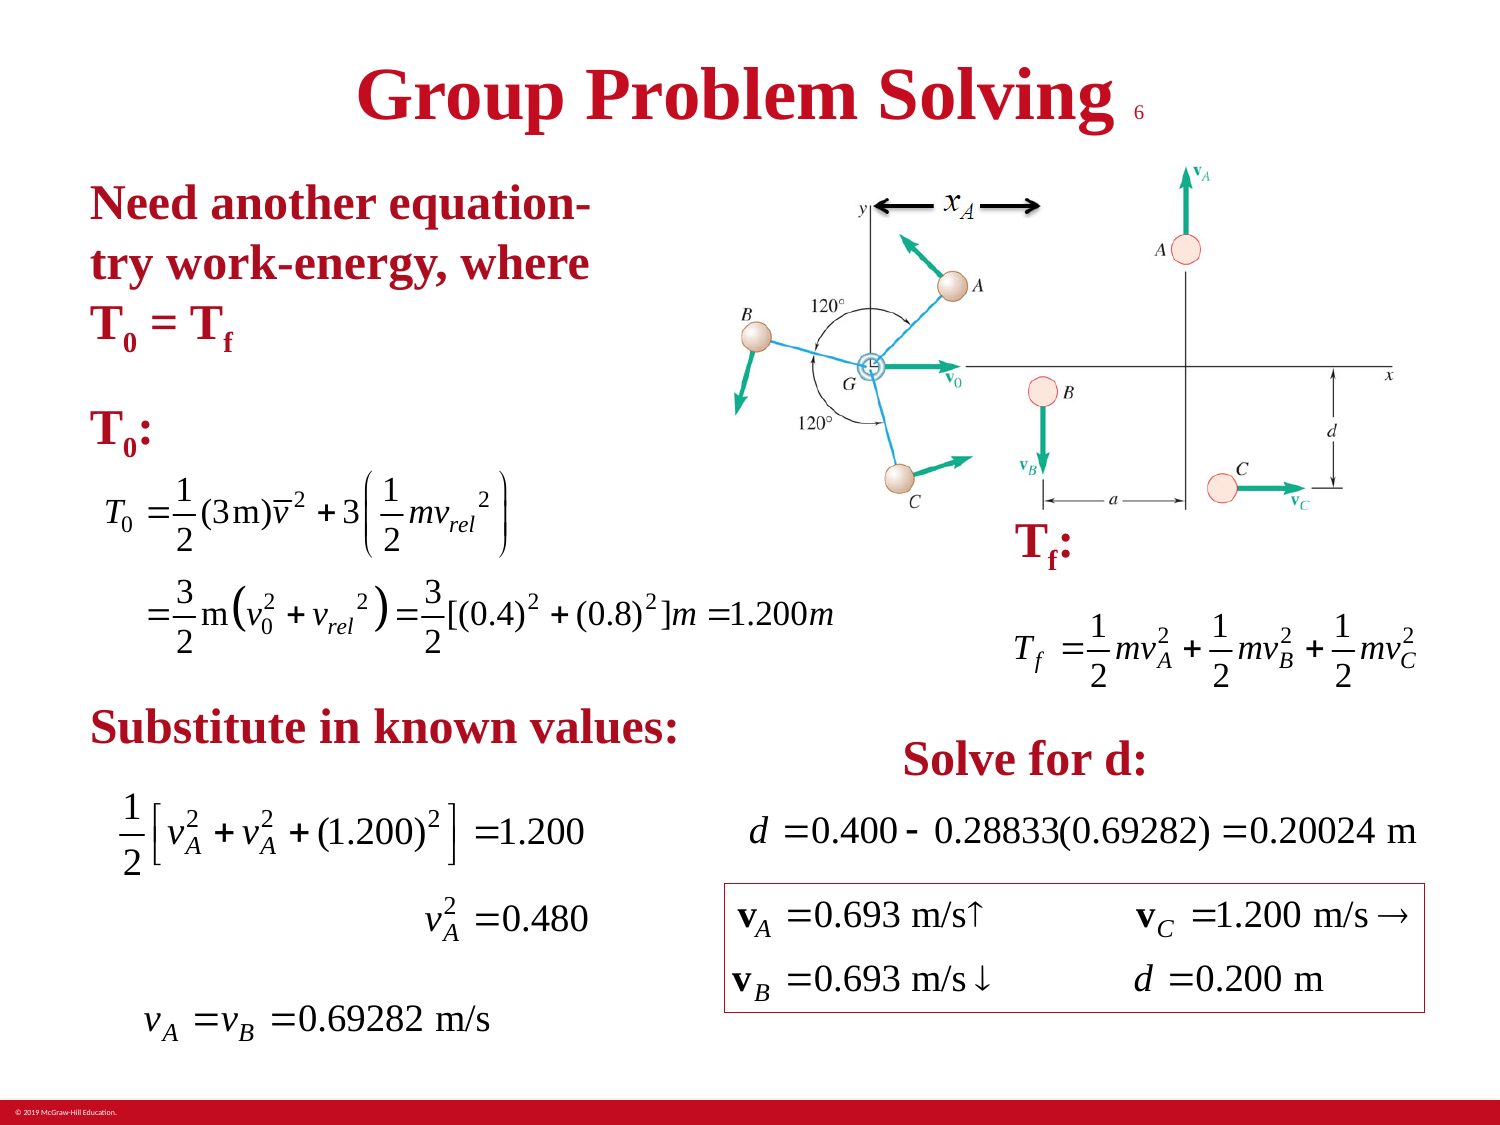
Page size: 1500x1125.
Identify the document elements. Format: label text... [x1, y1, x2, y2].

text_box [99, 463, 842, 662]
list Tf: [999, 518, 1109, 575]
picture [733, 165, 1395, 510]
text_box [741, 806, 1426, 863]
list Substitute in known values: [75, 686, 713, 762]
list T0: [75, 387, 175, 463]
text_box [1008, 602, 1426, 697]
list Need another equation- try work-energy, where T0 = Tf [75, 162, 613, 374]
list Solve for d: [887, 717, 1175, 793]
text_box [723, 883, 1426, 1013]
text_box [112, 779, 597, 950]
title Group Problem Solving 6 [75, 37, 1425, 138]
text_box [137, 990, 500, 1051]
